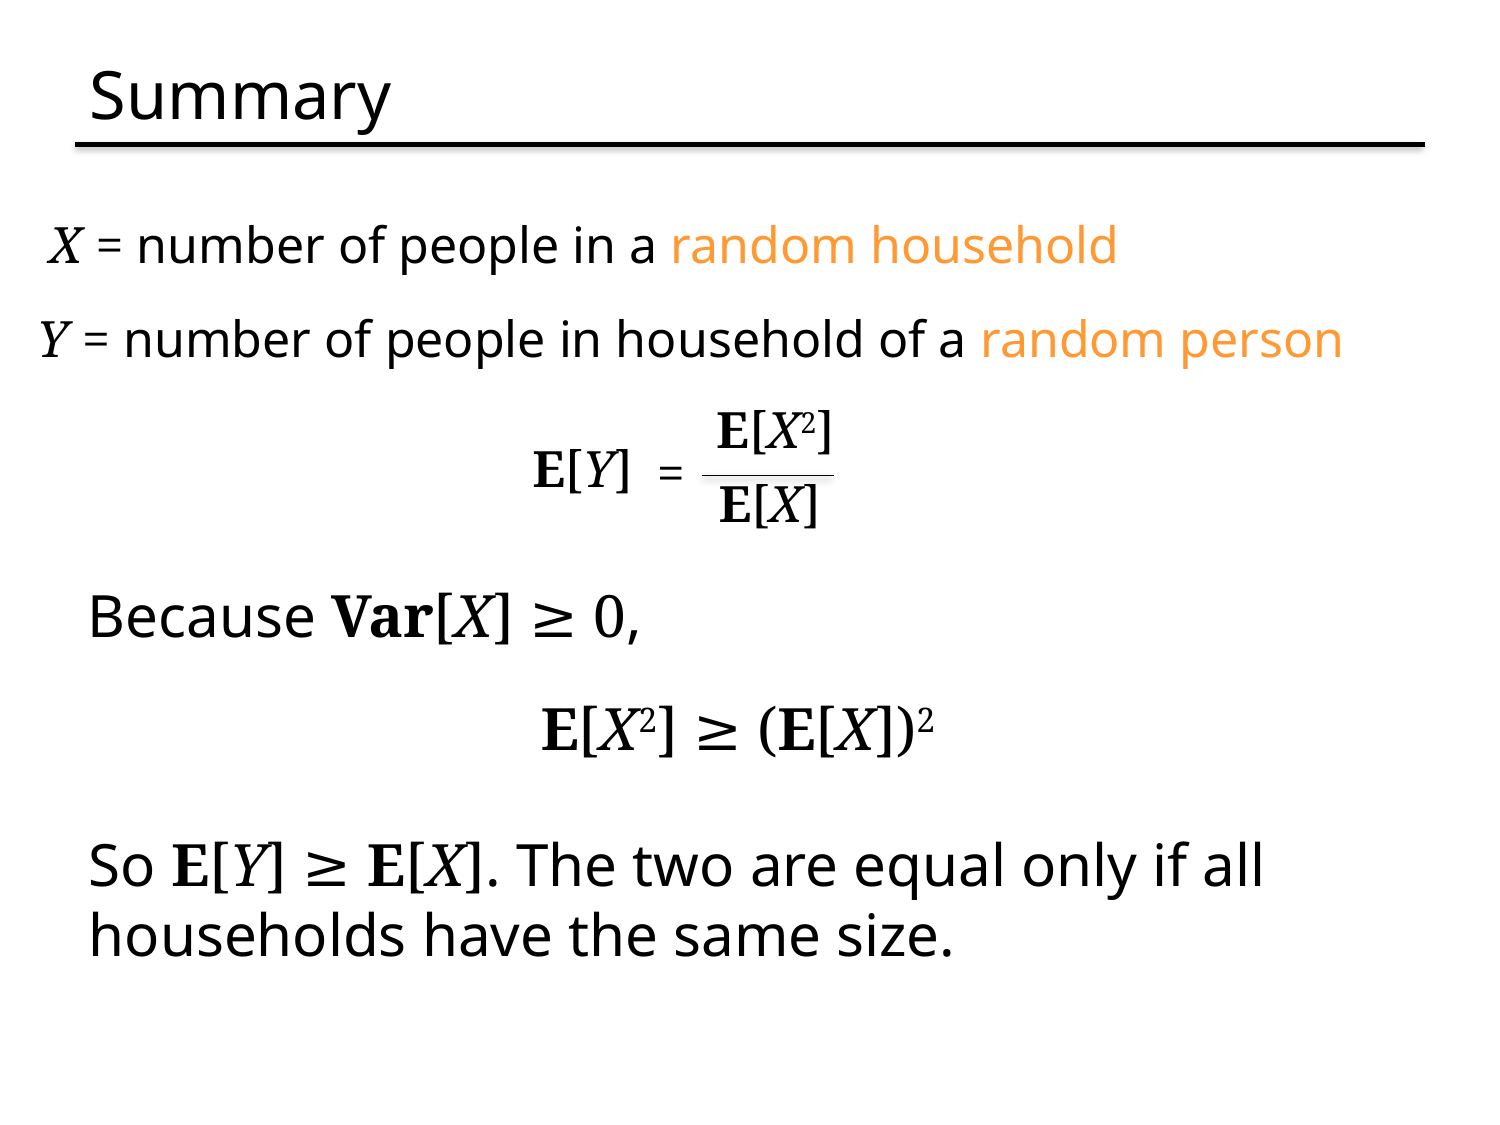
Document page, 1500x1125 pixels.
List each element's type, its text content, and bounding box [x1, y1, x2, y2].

text_box X = number of people in a random household [34, 205, 1135, 281]
text_box = [642, 433, 700, 509]
text_box E[X2] ≥ (E[X])2 [526, 684, 950, 770]
text_box E[Y] [517, 430, 648, 505]
text_box So E[Y] ≥ E[X]. The two are equal only if all households have the same size. [73, 821, 1424, 976]
text_box Because Var[X] ≥ 0, [73, 571, 1423, 657]
text_box E[X2] [701, 390, 863, 466]
title Summary [75, 45, 1425, 145]
text_box E[X] [704, 465, 849, 541]
text_box Y = number of people in household of a random person [23, 299, 1360, 375]
